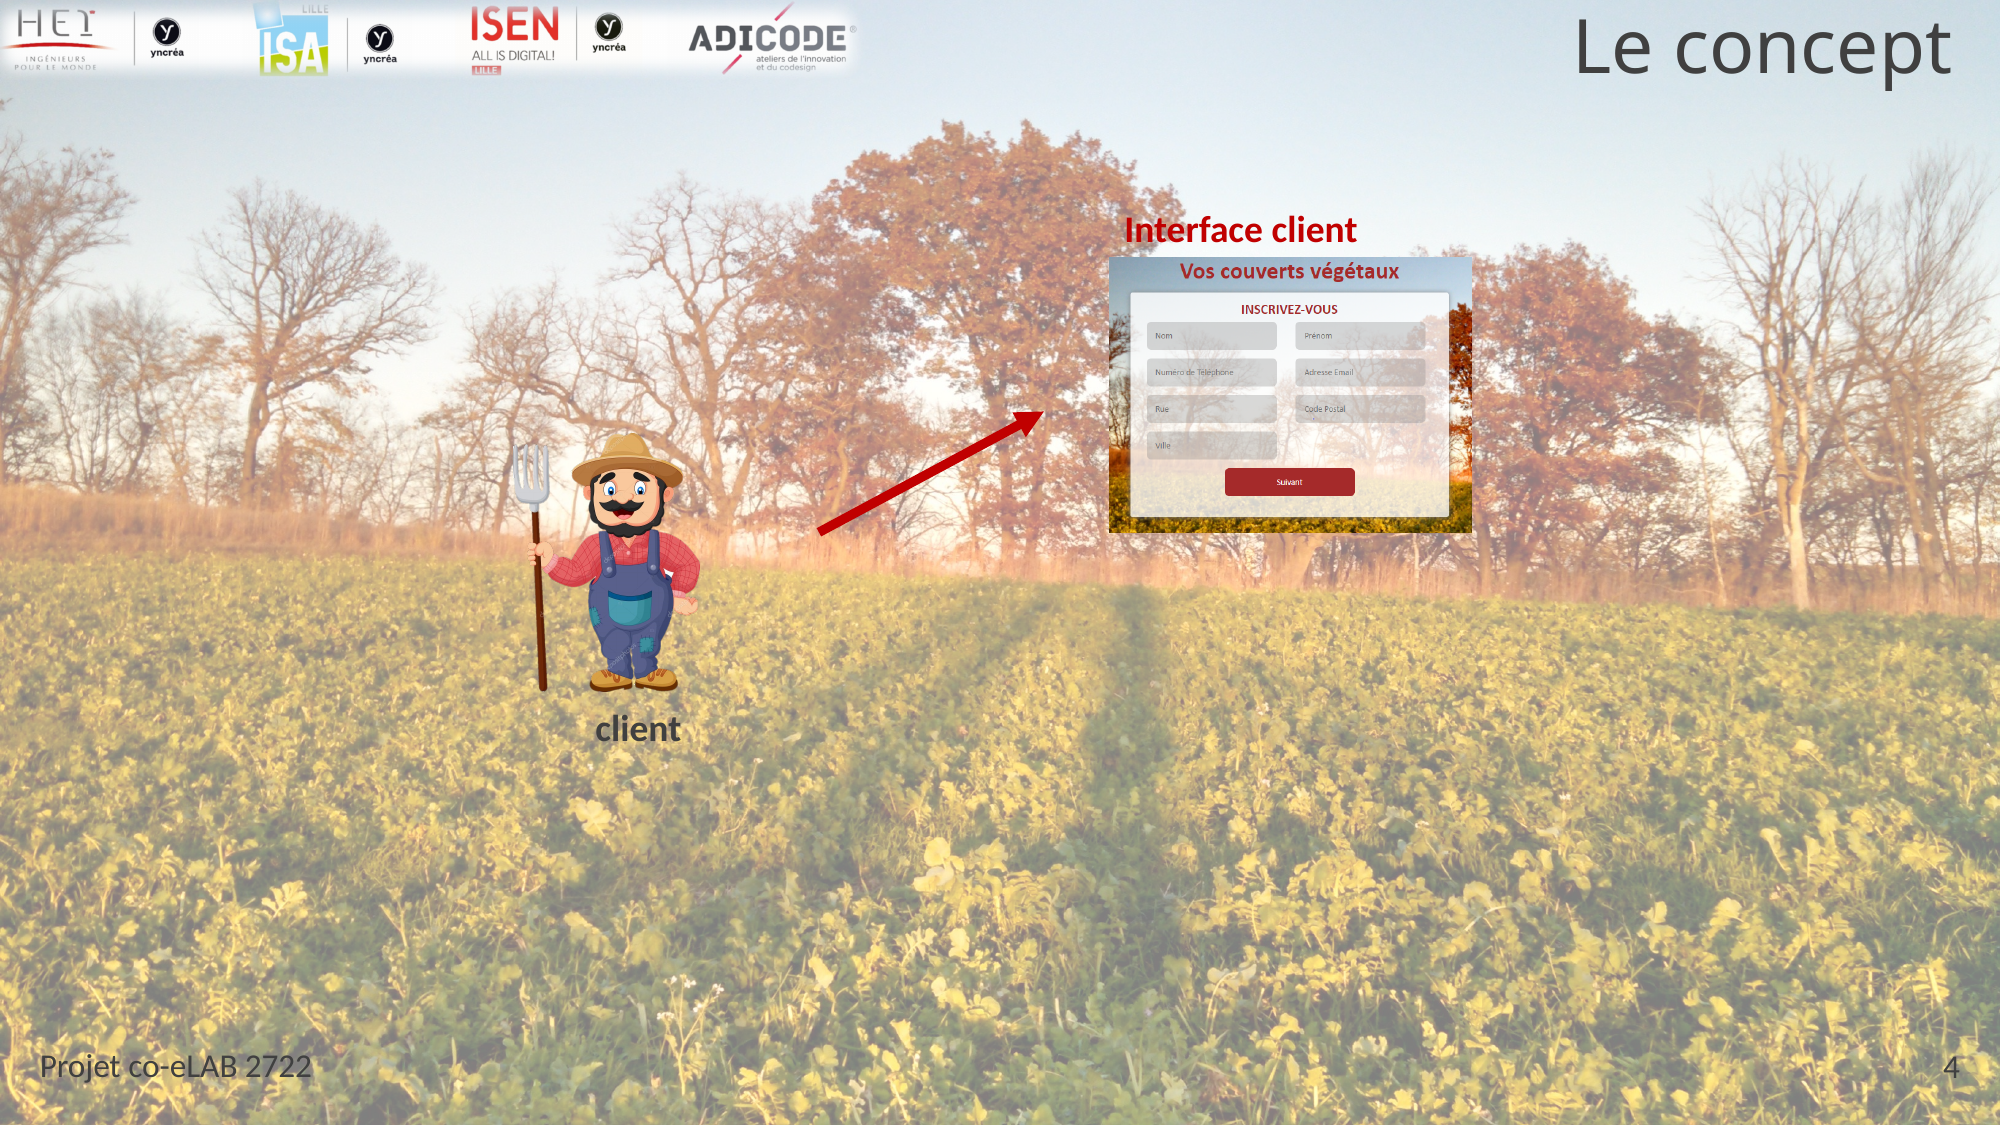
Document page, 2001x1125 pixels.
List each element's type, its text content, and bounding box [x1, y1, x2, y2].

slide_number 4 [1524, 1035, 1975, 1096]
title Le concept [1524, 0, 2000, 97]
footer Projet co-eLAB 2722 [24, 1036, 700, 1097]
text_box Interface client [1109, 197, 1567, 258]
picture [513, 433, 701, 692]
slide_number 23 [0, 9, 855, 72]
picture [8, 18, 846, 63]
picture [1109, 257, 1472, 533]
text_box client [572, 696, 798, 757]
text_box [818, 411, 1044, 533]
